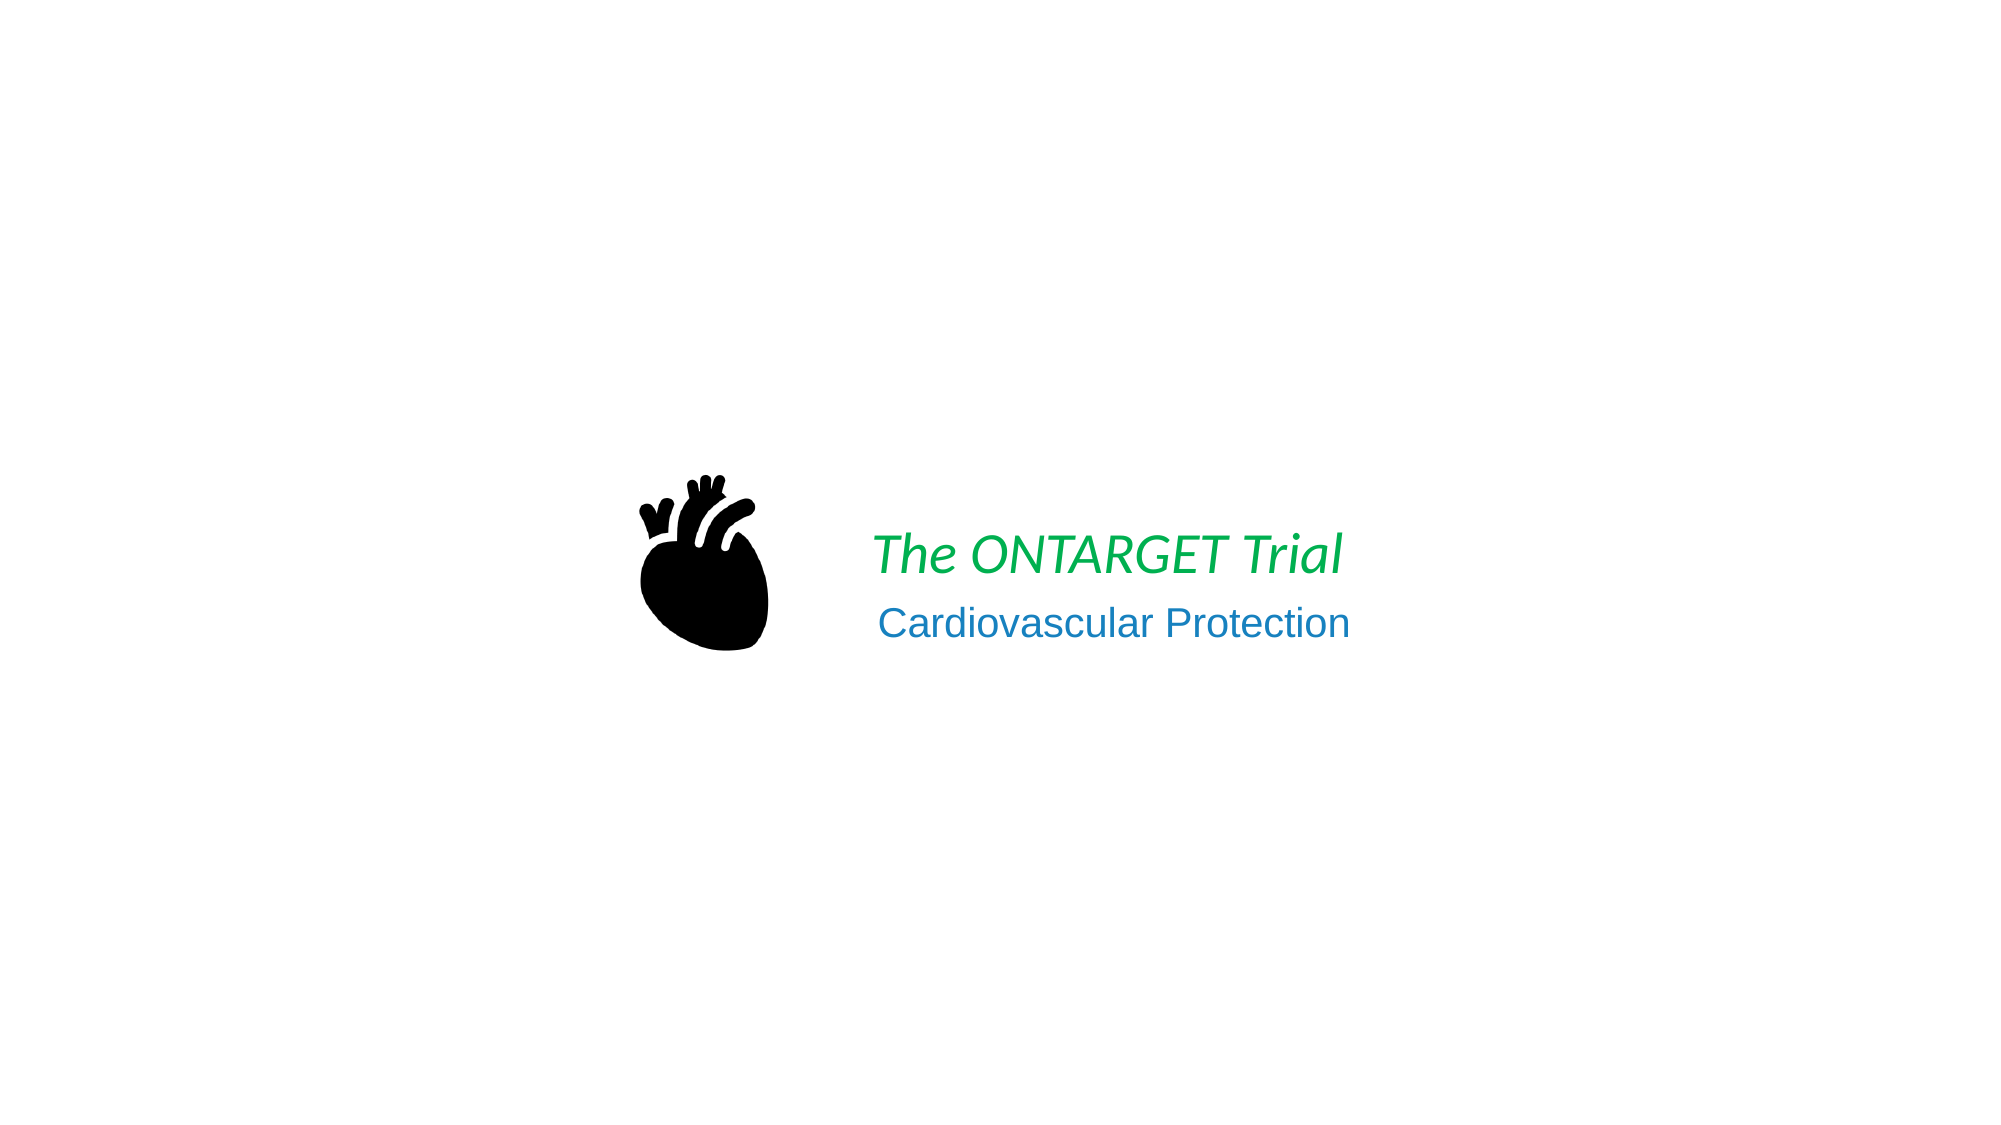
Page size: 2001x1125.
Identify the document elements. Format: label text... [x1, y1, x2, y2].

subtitle Cardiovascular Protection [512, 593, 1885, 1125]
text_box The ONTARGET Trial [856, 507, 1857, 593]
picture [597, 456, 809, 668]
